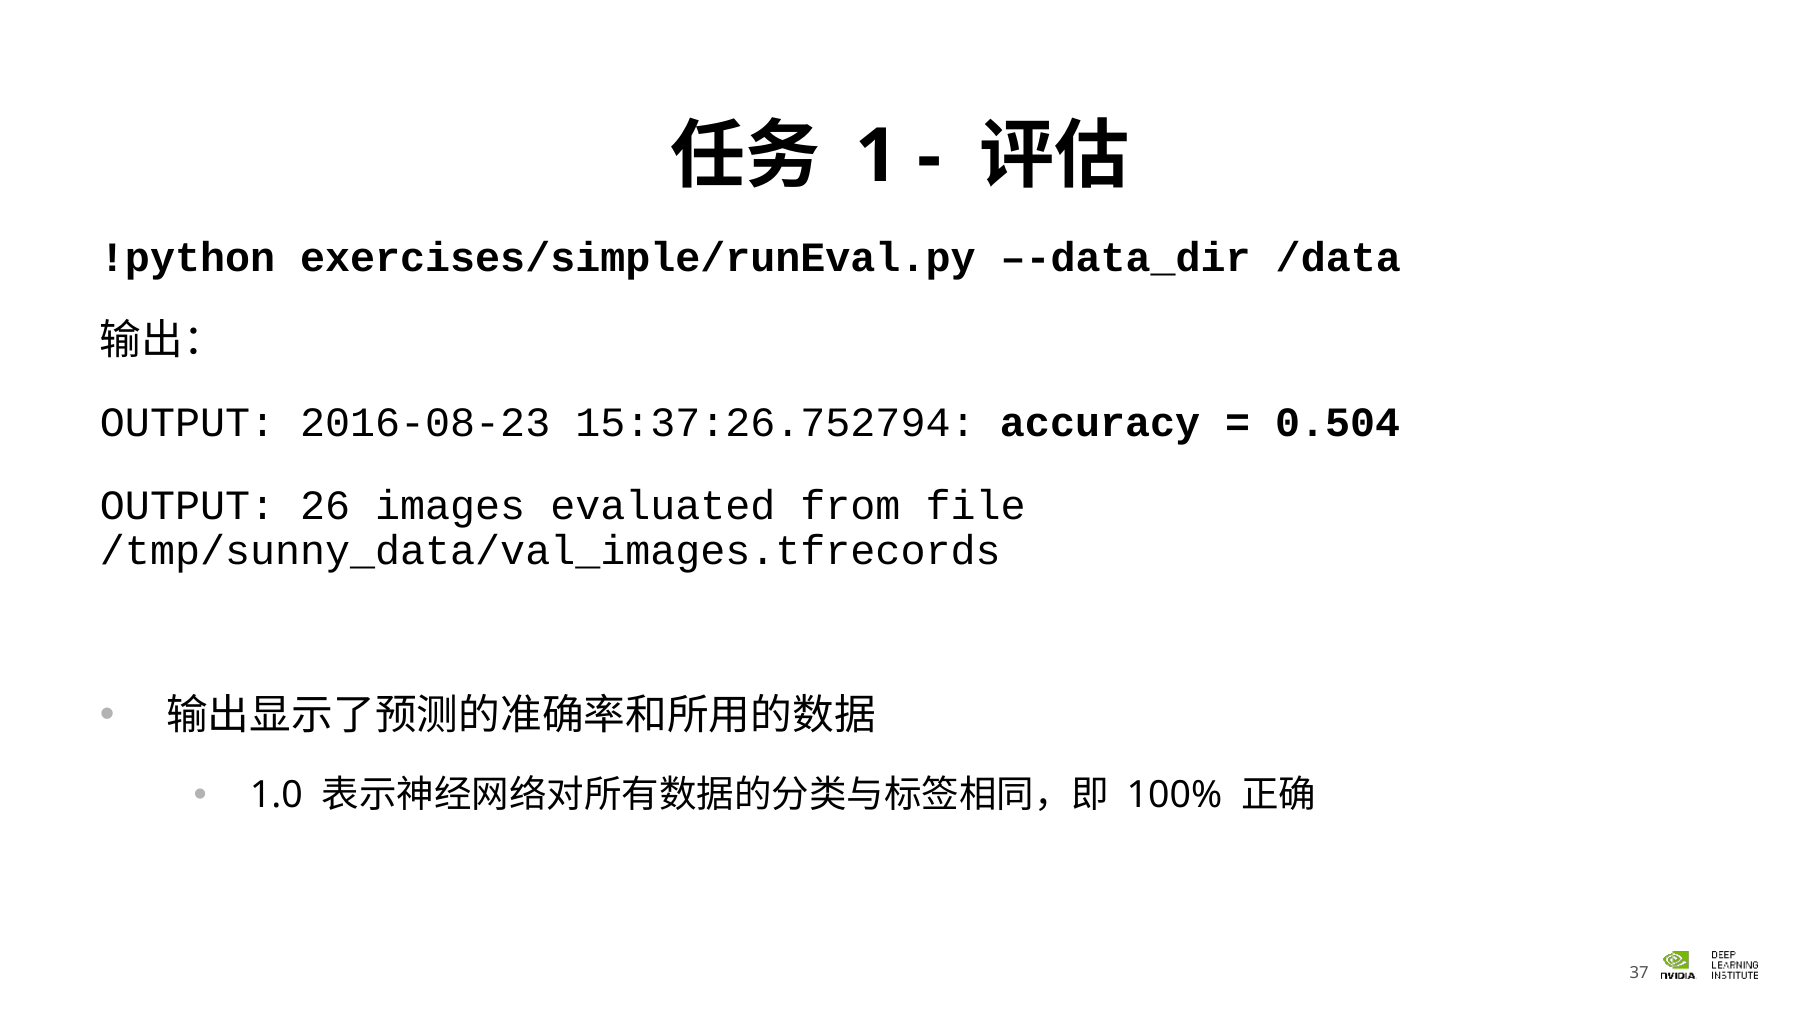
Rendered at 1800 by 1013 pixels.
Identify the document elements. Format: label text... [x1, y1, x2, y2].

list !python exercises/simple/runEval.py –-data_dir /data 输出： OUTPUT: 2016-08-23 15:37:26.752794: accuracy = 0.504 OUTPUT: 26 images evaluated from file /tmp/sunny_data/val_images.tfrecords 输出显示了预测的准确率和所用的数据 1.0 表示神经网络对所有数据的分类与标签相同，即 100% 正确 [84, 228, 1717, 955]
picture [1661, 948, 1758, 983]
title 任务 1 - 评估 [81, 108, 1719, 206]
